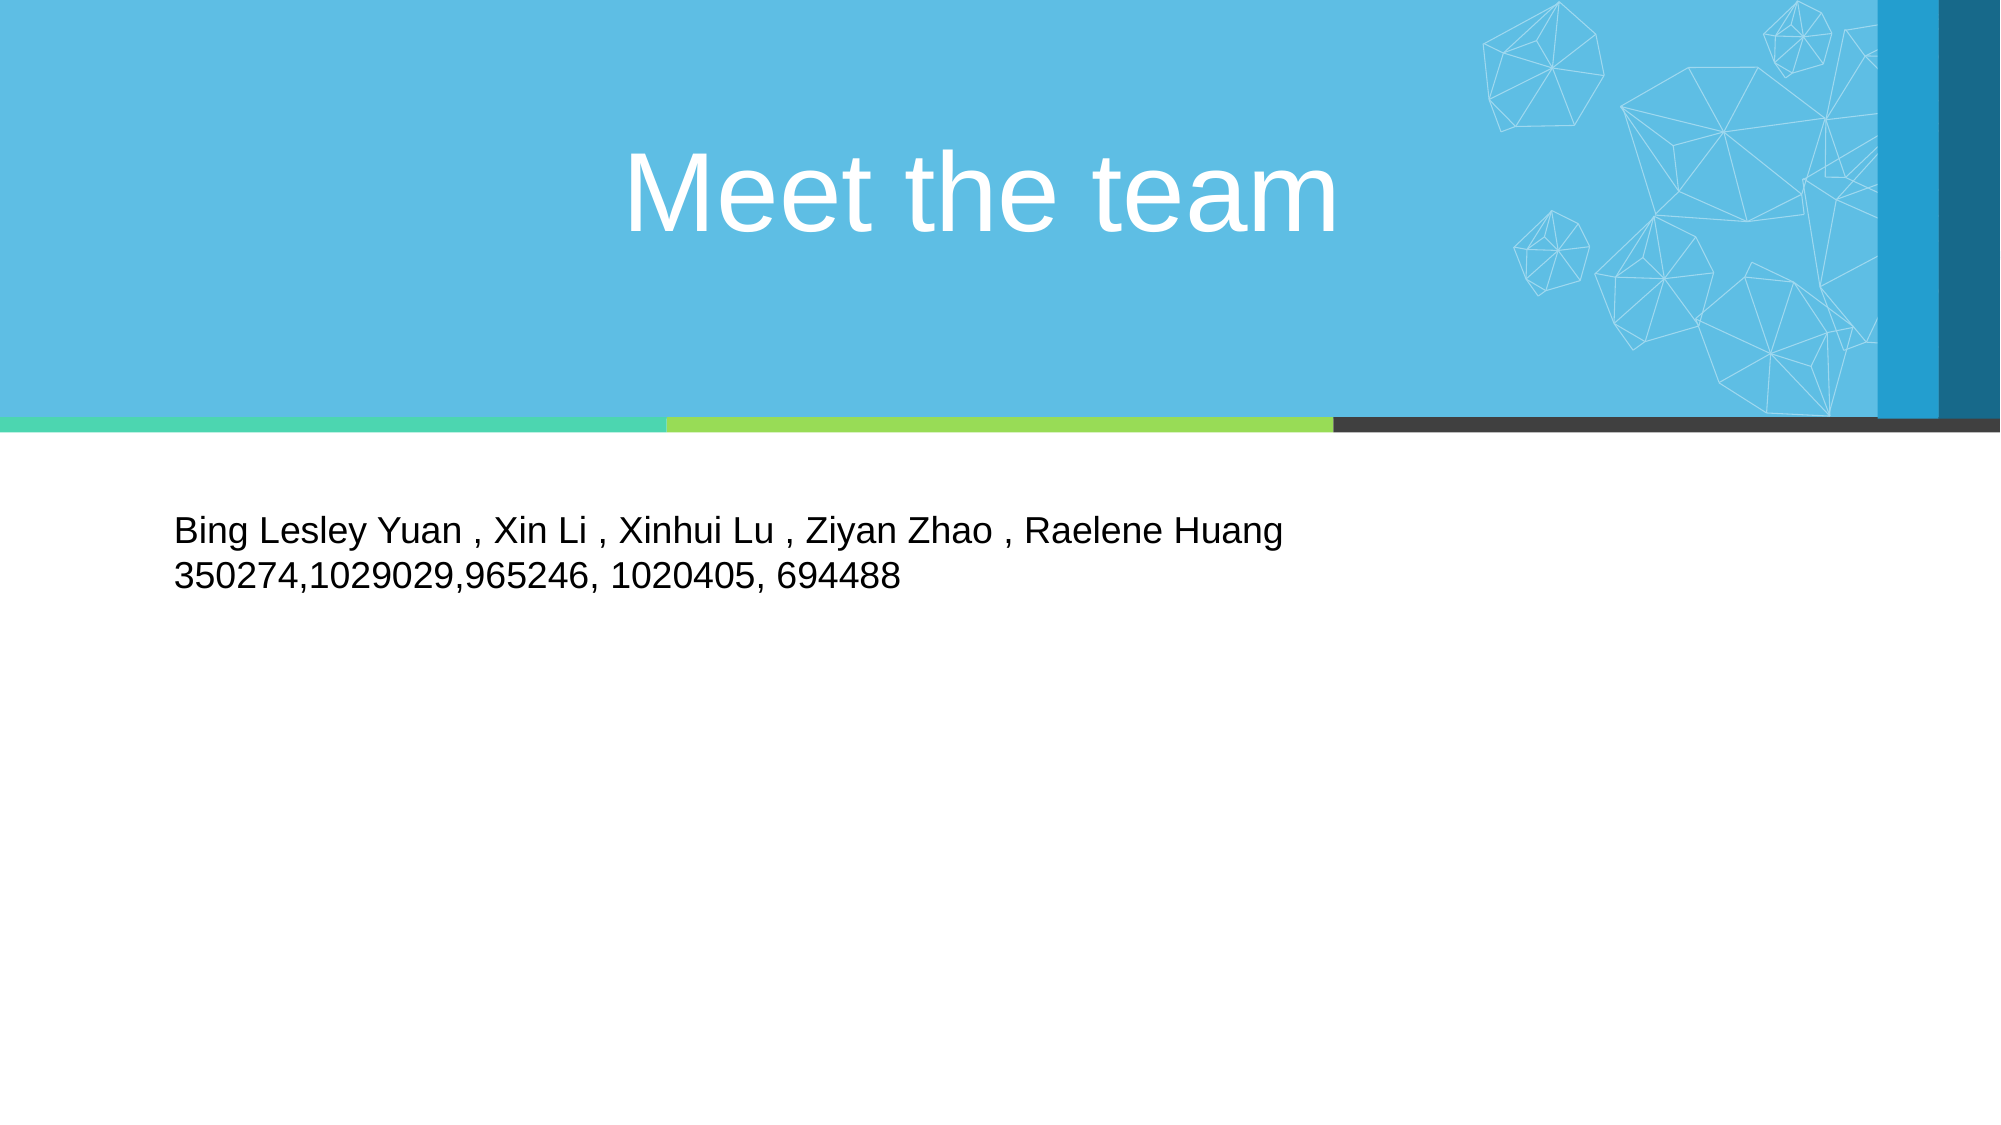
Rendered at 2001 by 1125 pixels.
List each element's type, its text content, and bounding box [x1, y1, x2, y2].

text_box Meet the team [608, 111, 1392, 262]
text_box Bing Lesley Yuan , Xin Li , Xinhui Lu , Ziyan Zhao , Raelene Huang 350274,1029029,965246, 1020405, 694488 [159, 498, 1310, 649]
